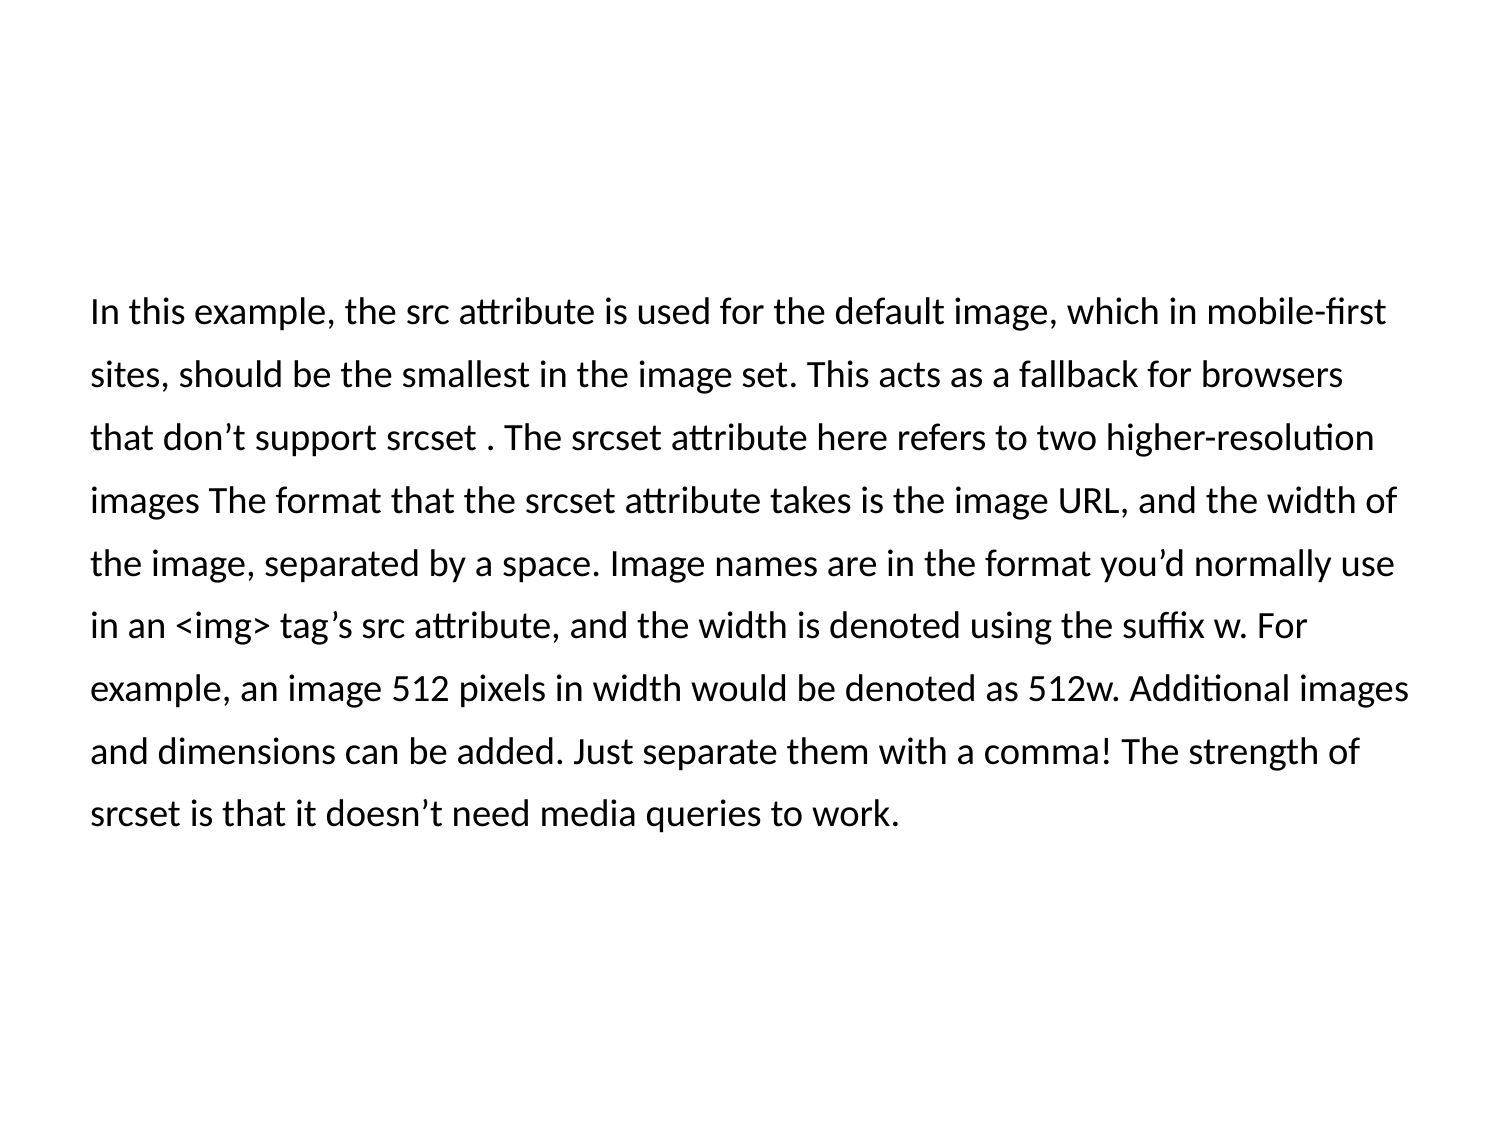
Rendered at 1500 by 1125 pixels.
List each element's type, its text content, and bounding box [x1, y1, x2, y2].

list In this example, the src attribute is used for the default image, which in mobile-first sites, should be the smallest in the image set. This acts as a fallback for browsers that don’t support srcset . The srcset attribute here refers to two higher-resolution images The format that the srcset attribute takes is the image URL, and the width of the image, separated by a space. Image names are in the format you’d normally use in an <img> tag’s src attribute, and the width is denoted using the suffix w. For example, an image 512 pixels in width would be denoted as 512w. Additional images and dimensions can be added. Just separate them with a comma! The strength of srcset is that it doesn’t need media queries to work. [75, 262, 1425, 1005]
